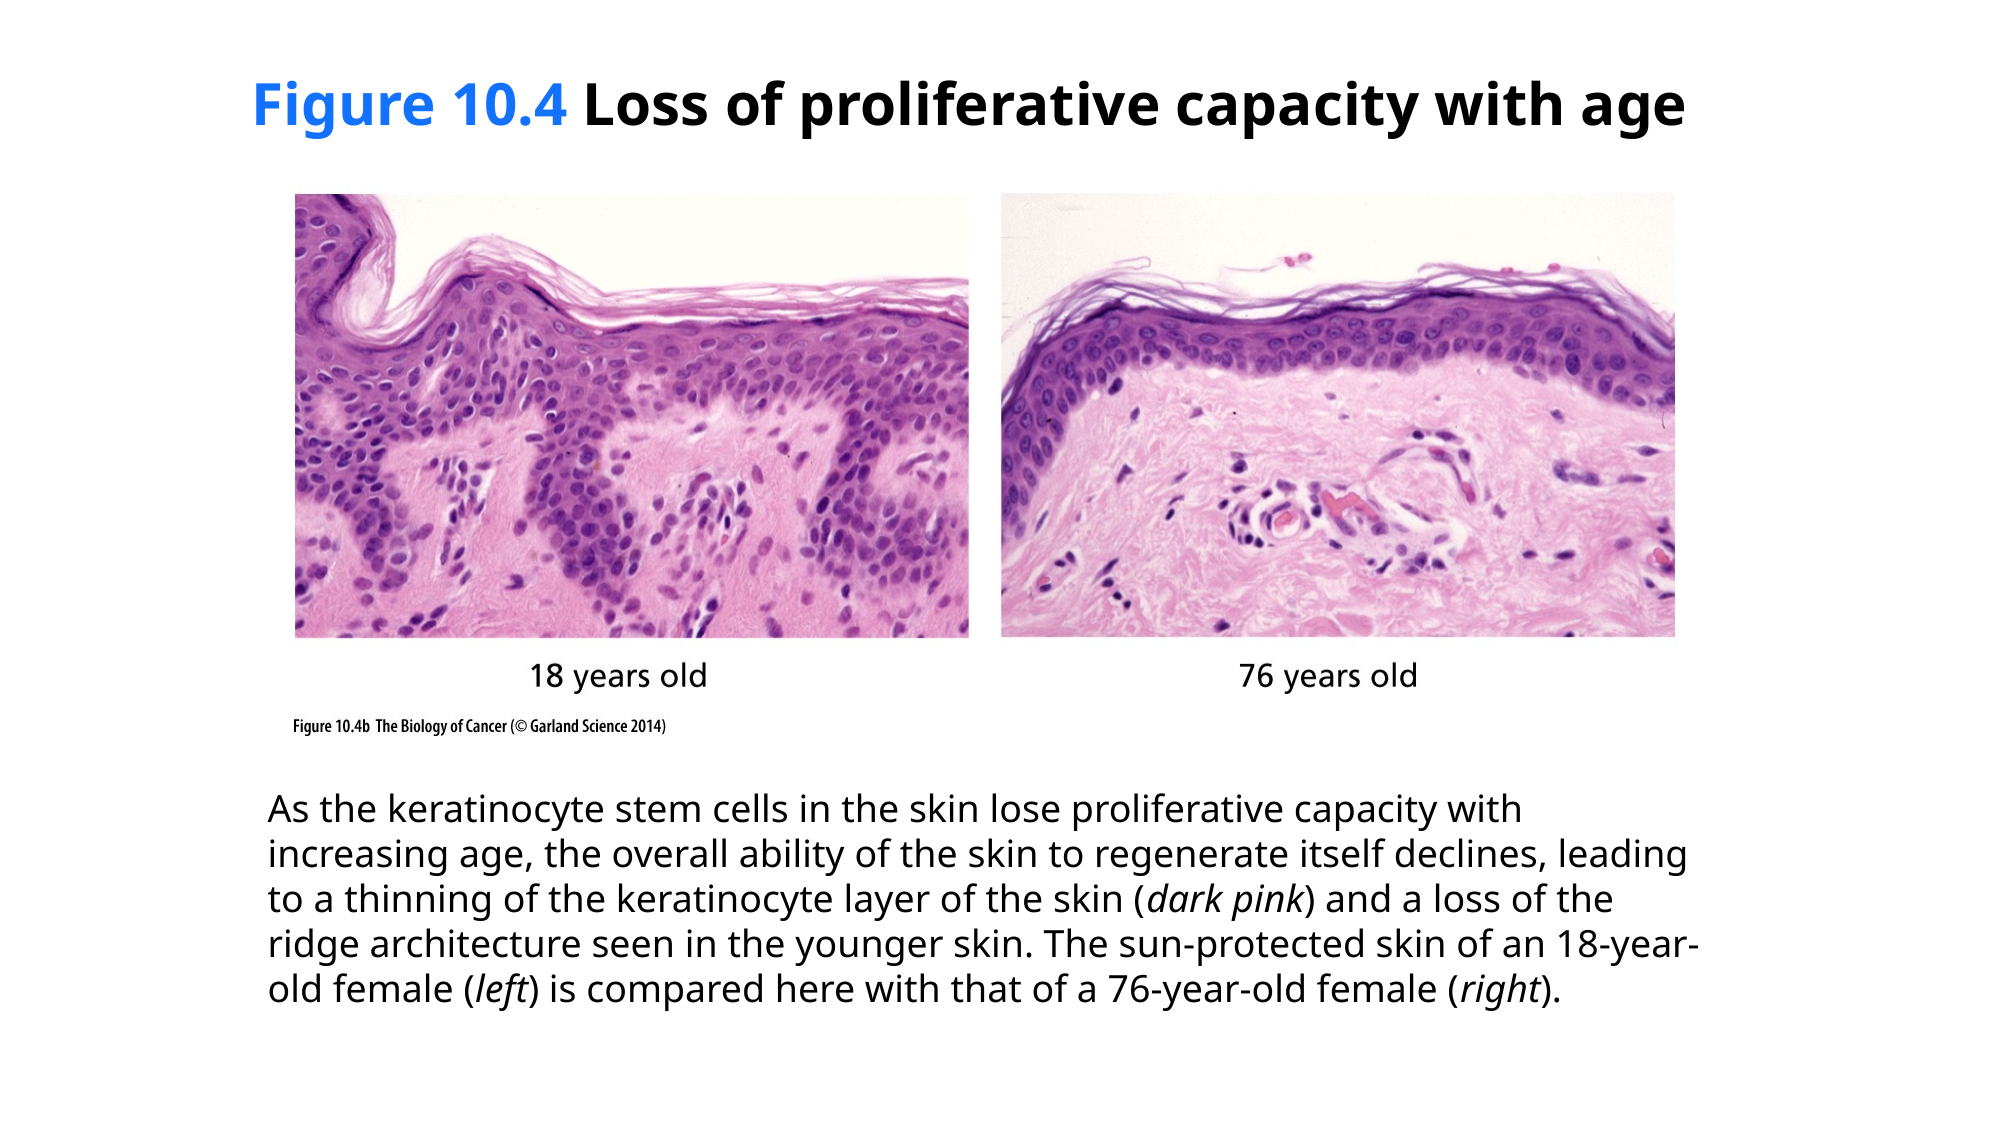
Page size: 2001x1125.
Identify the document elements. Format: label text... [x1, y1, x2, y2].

text_box Figure 10.4 Loss of proliferative capacity with age [236, 59, 1782, 144]
text_box As the keratinocyte stem cells in the skin lose proliferative capacity with increasing age, the overall ability of the skin to regenerate itself declines, leading to a thinning of the keratinocyte layer of the skin (dark pink) and a loss of the ridge architecture seen in the younger skin. The sun-protected skin of an 18-year-old female (left) is compared here with that of a 76-year-old female (right). [252, 777, 1717, 1018]
picture [284, 183, 1685, 740]
